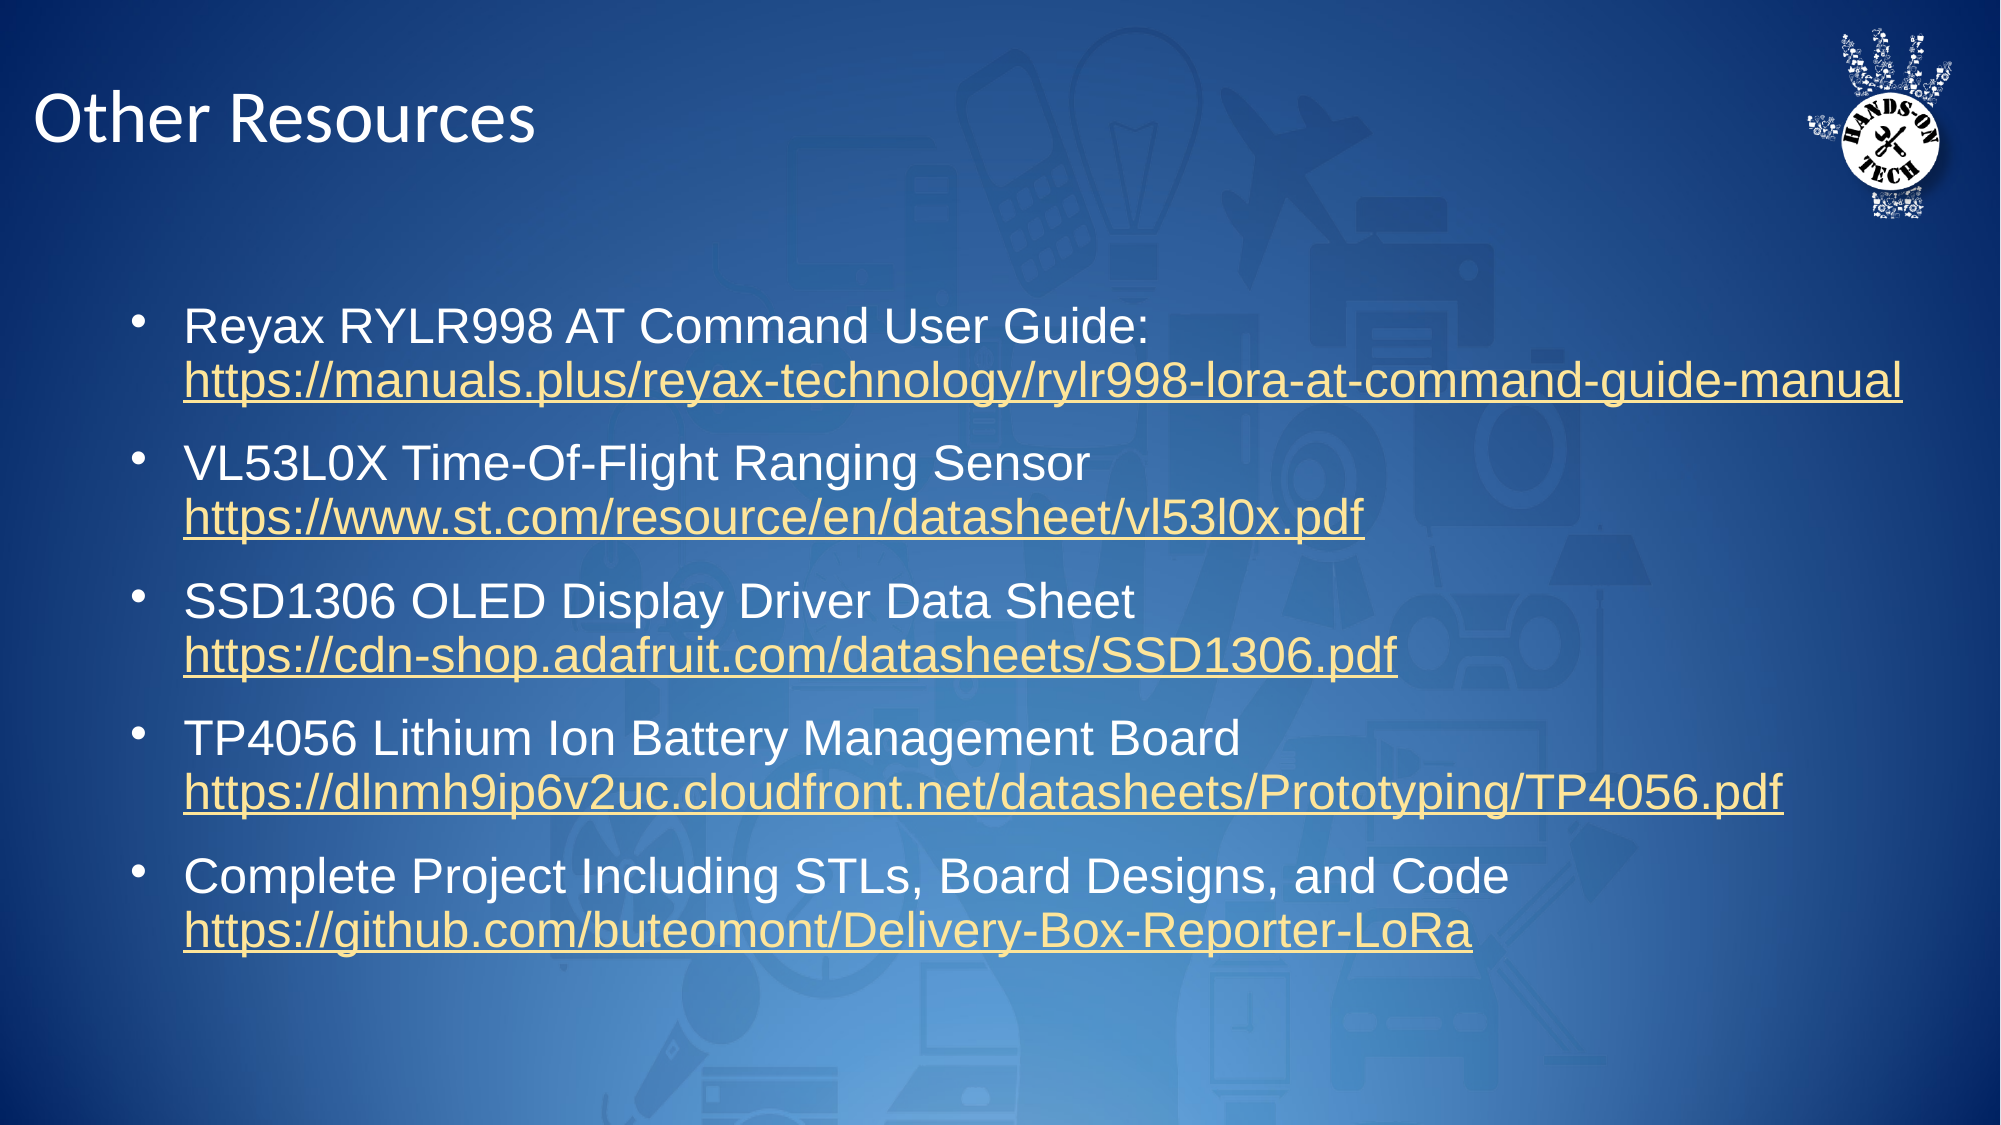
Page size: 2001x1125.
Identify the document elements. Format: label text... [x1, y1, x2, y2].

title Other Resources [33, 3, 750, 222]
picture [0, 0, 2001, 1125]
text_box Reyax RYLR998 AT Command User Guide: https://manuals.plus/reyax-technology/rylr998-lora-at-command-guide-manual VL53L0X Time-Of-Flight Ranging Sensor https://www.st.com/resource/en/datasheet/vl53l0x.pdf SSD1306 OLED Display Driver Data Sheet https://cdn-shop.adafruit.com/datasheets/SSD1306.pdf TP4056 Lithium Ion Battery Management Board https://dlnmh9ip6v2uc.cloudfront.net/datasheets/Prototyping/TP4056.pdf Complete Project Including STLs, Board Designs, and Code https://github.com/buteomont/Delivery-Box-Reporter-LoRa [112, 299, 1913, 949]
